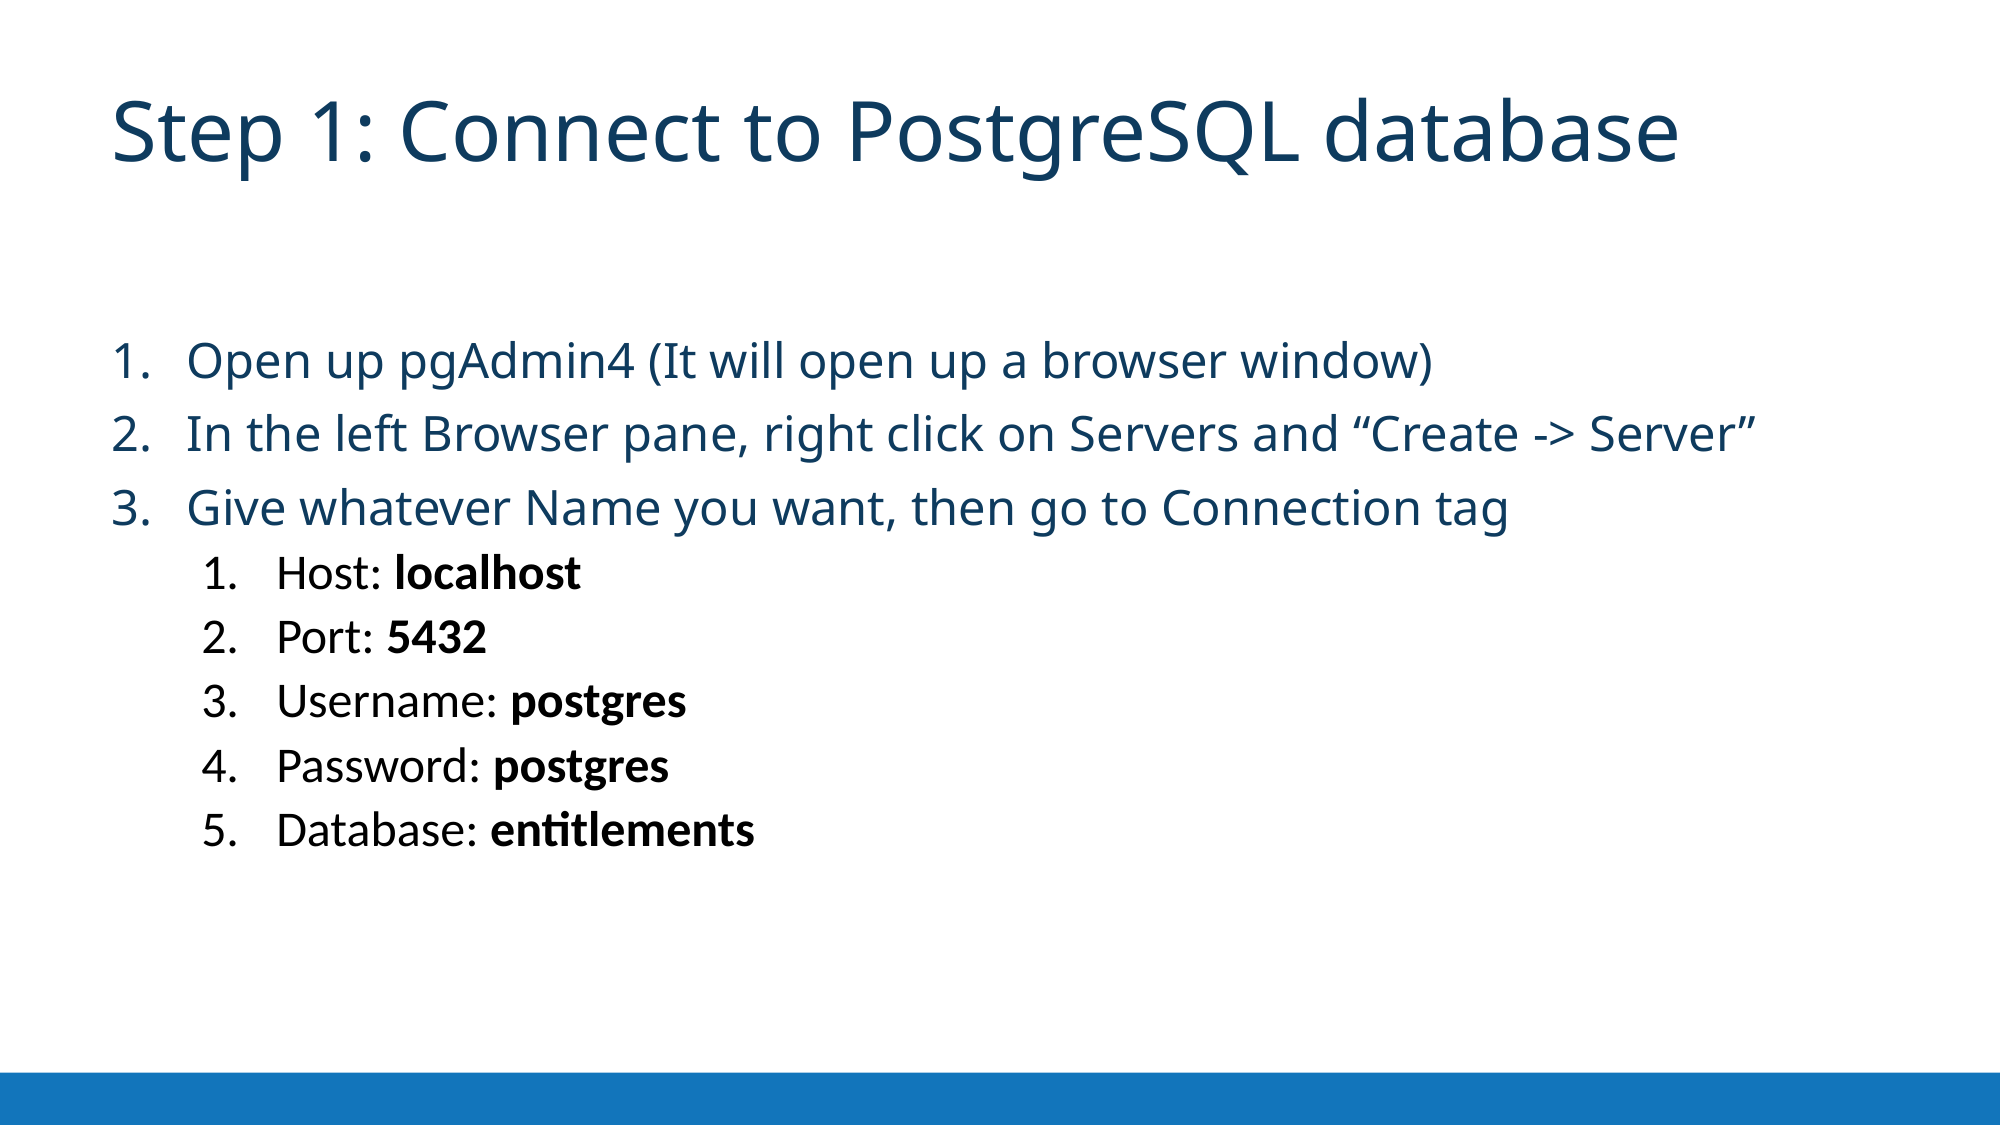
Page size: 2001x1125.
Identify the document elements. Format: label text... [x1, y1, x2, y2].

list Step 1: Connect to PostgreSQL database [111, 89, 1888, 180]
list Open up pgAdmin4 (It will open up a browser window) In the left Browser pane, right click on Servers and “Create -> Server” Give whatever Name you want, then go to Connection tag Host: localhost Port: 5432 Username: postgres Password: postgres Database: entitlements [111, 336, 1888, 1002]
